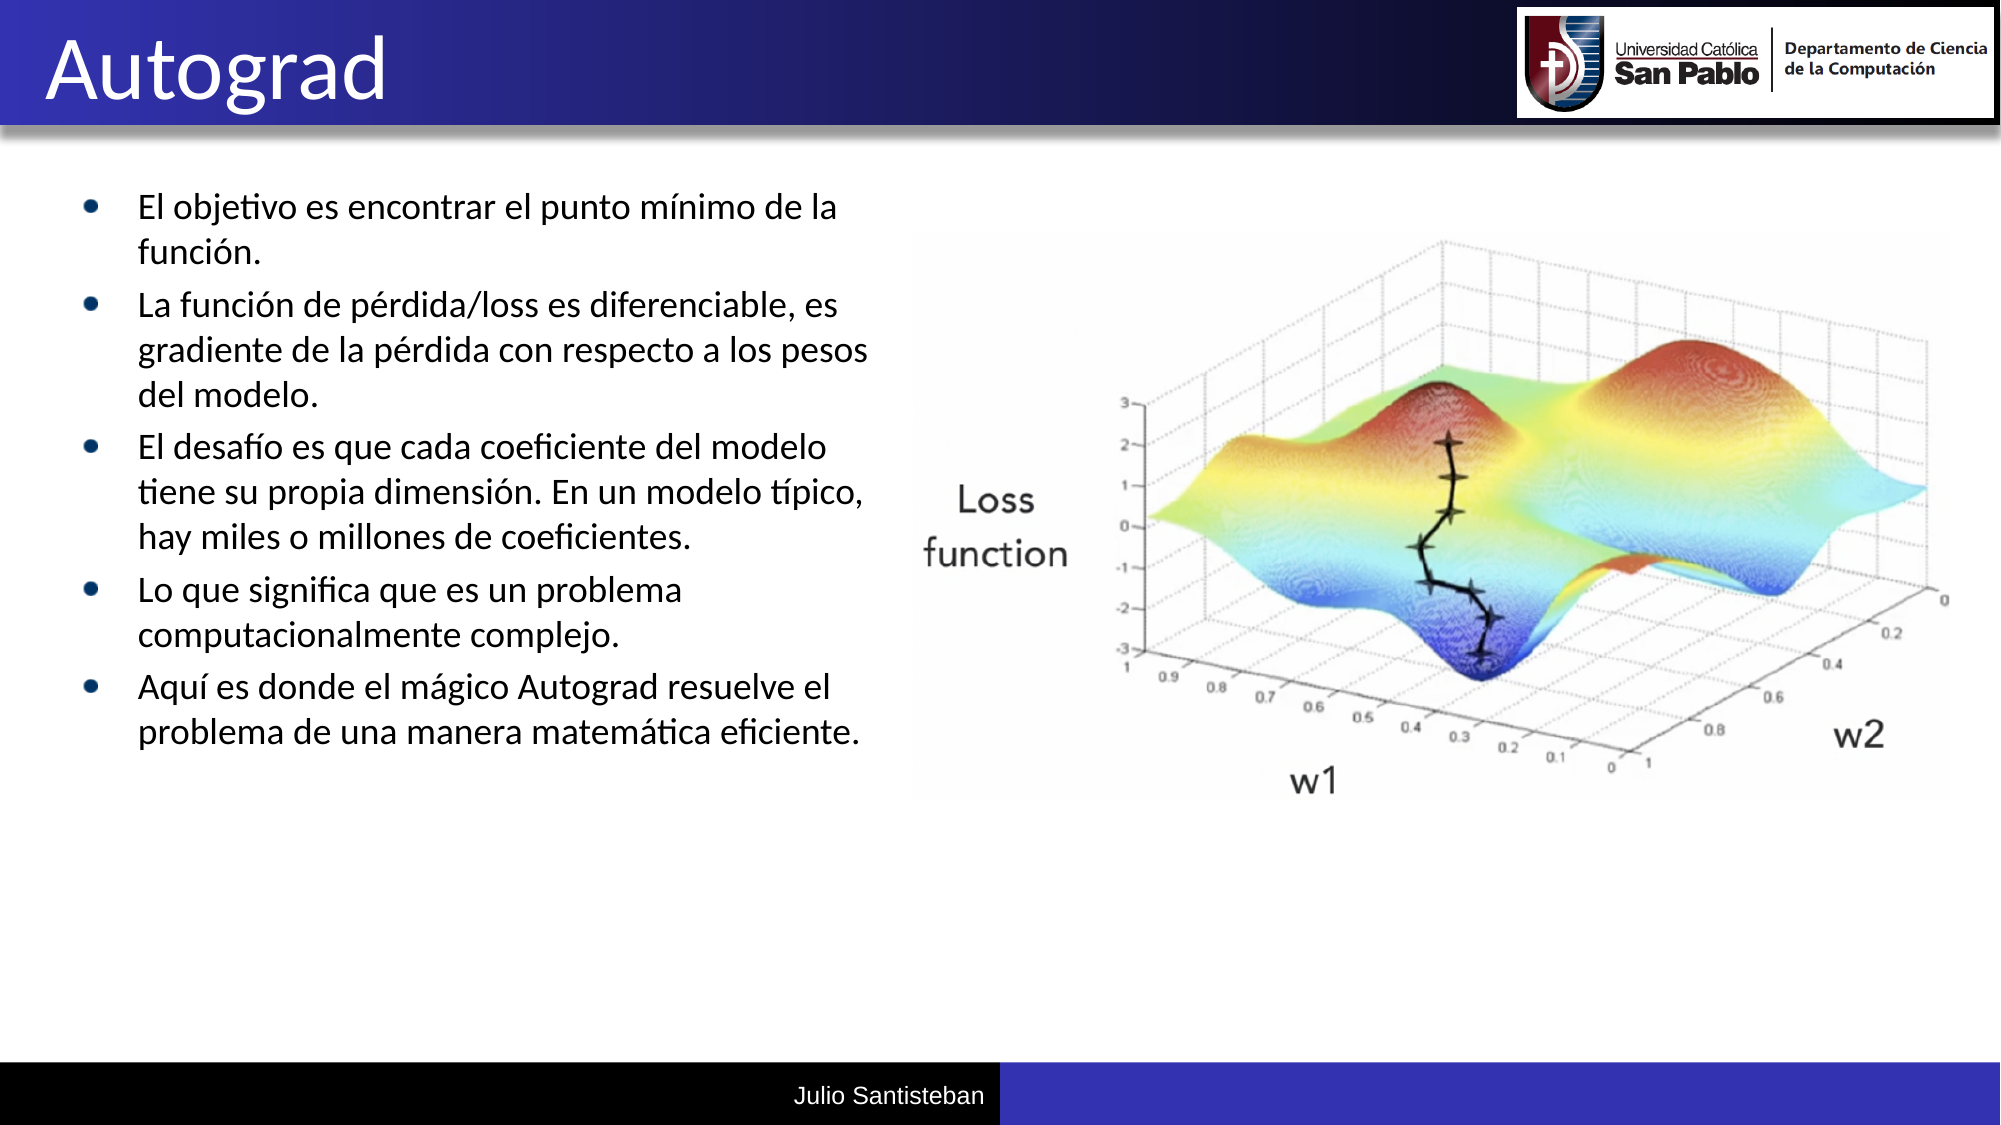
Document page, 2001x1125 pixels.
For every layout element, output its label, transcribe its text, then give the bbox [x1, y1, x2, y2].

title Autograd [0, 0, 1951, 126]
picture [81, 197, 98, 213]
text_box El objetivo es encontrar el punto mínimo de la función. La función de pérdida/loss es diferenciable, es gradiente de la pérdida con respecto a los pesos del modelo. El desafío es que cada coeficiente del modelo tiene su propia dimensión. En un modelo típico, hay miles o millones de coeficientes. Lo que significa que es un problema computacionalmente complejo. Aquí es donde el mágico Autograd resuelve el problema de una manera matemática eficiente. [66, 174, 914, 1005]
picture [1951, 7, 1994, 118]
picture [81, 437, 98, 453]
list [913, 232, 1951, 800]
picture [81, 677, 98, 693]
picture [81, 579, 98, 596]
picture [81, 294, 98, 311]
